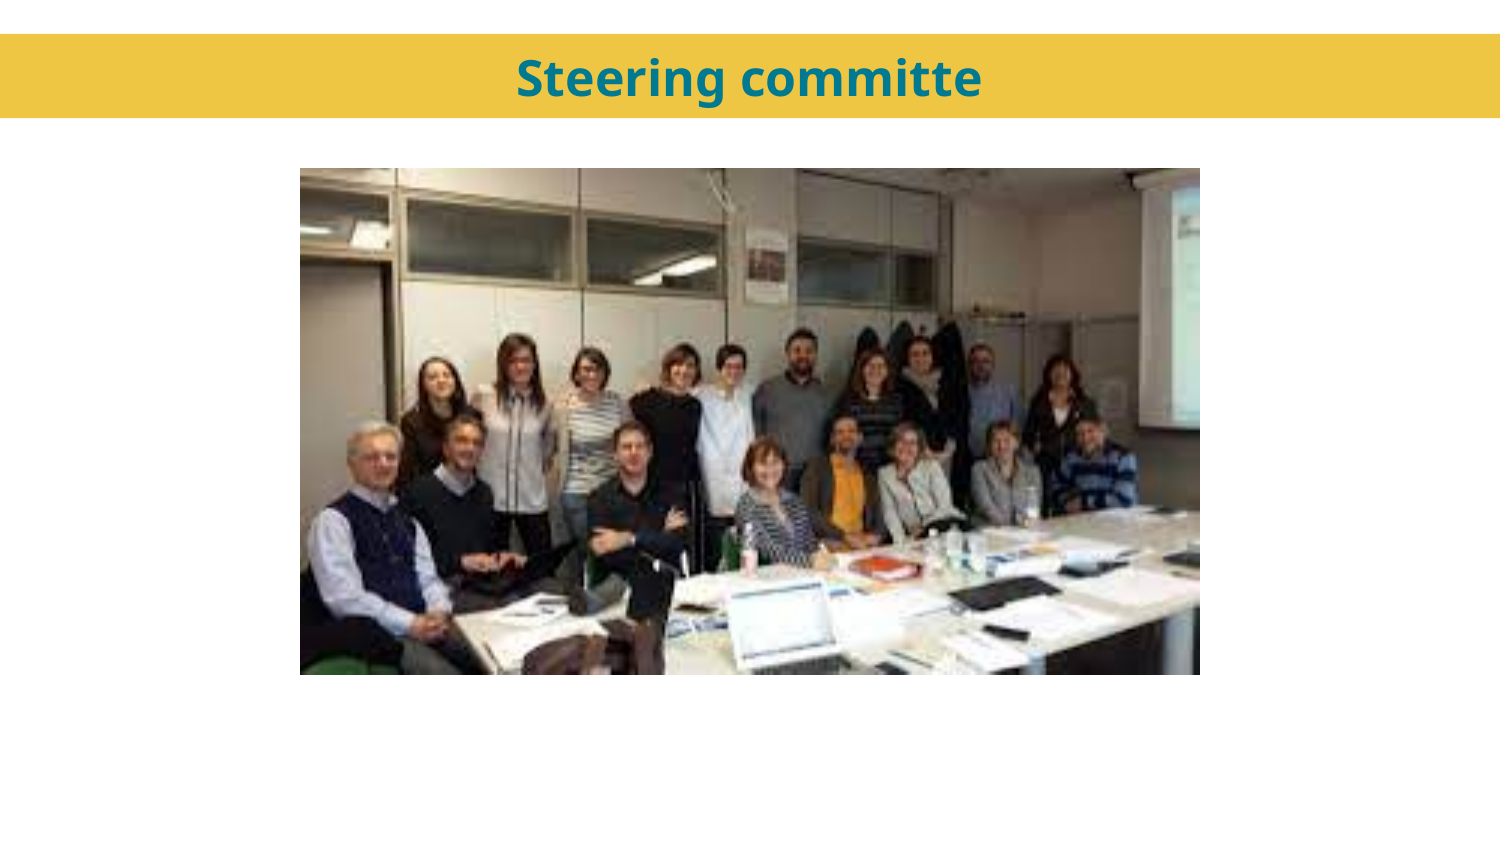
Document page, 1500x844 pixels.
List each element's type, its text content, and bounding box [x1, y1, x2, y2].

text_box [0, 33, 1500, 119]
picture [299, 168, 1200, 676]
text_box Steering committe [74, 42, 1425, 110]
